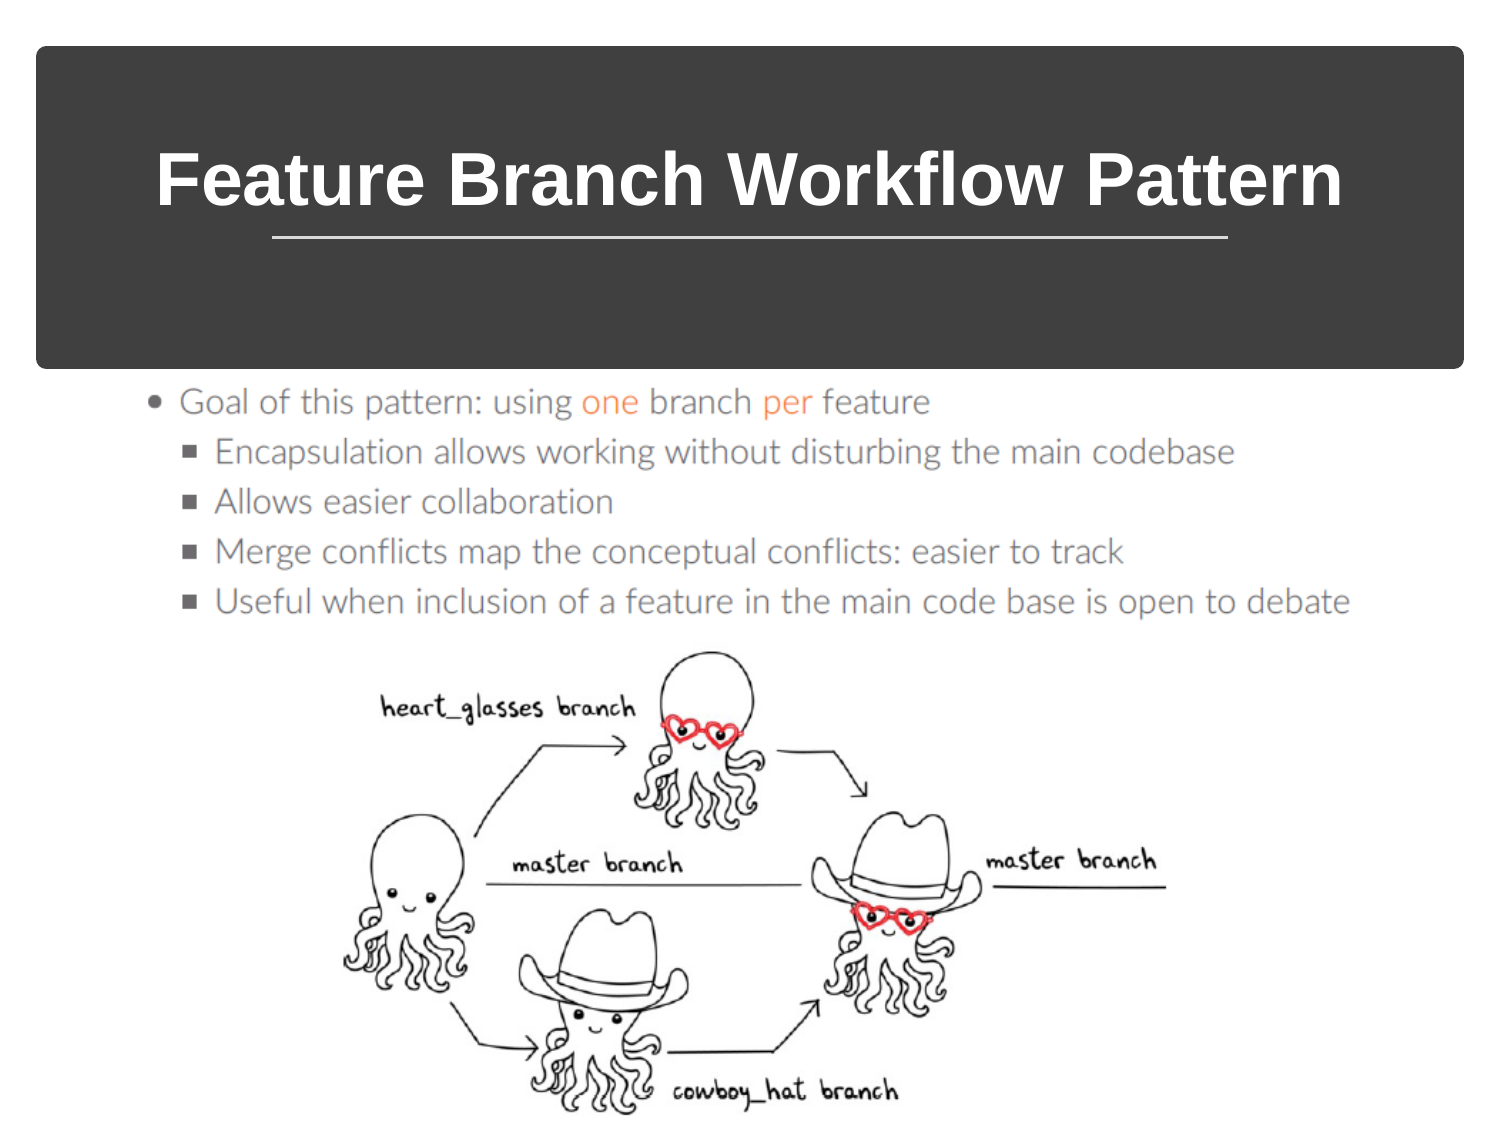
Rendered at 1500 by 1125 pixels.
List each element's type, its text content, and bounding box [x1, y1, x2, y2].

text_box [44, 54, 1456, 361]
picture [137, 371, 1363, 1118]
title Feature Branch Workflow Pattern [64, 76, 1436, 230]
